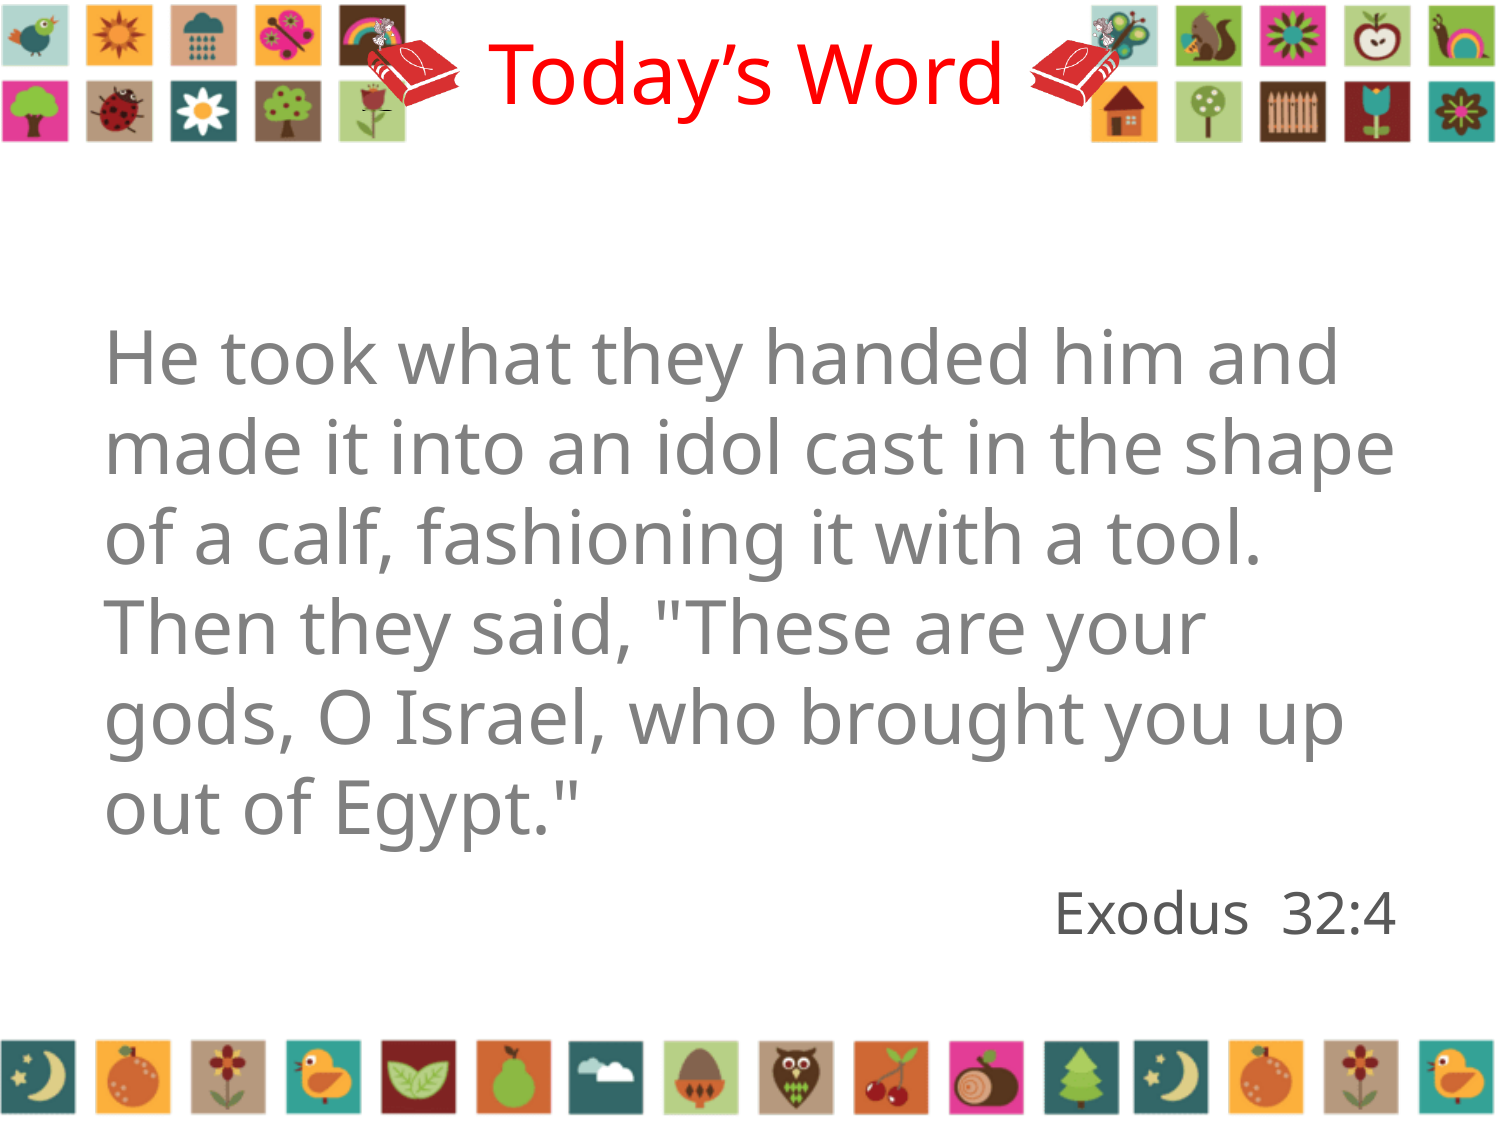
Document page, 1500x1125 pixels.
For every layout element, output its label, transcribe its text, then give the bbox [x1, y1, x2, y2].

picture [998, 3, 1500, 150]
picture [0, 3, 492, 150]
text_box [0, 1028, 1500, 1118]
text_box Today’s Word [425, 13, 1078, 129]
text_box He took what they handed him and made it into an idol cast in the shape of a calf, fashioning it with a tool. Then they said, "These are your gods, O Israel, who brought you up out of Egypt." [88, 302, 1436, 948]
text_box Exodus 32:4 [779, 868, 1412, 954]
